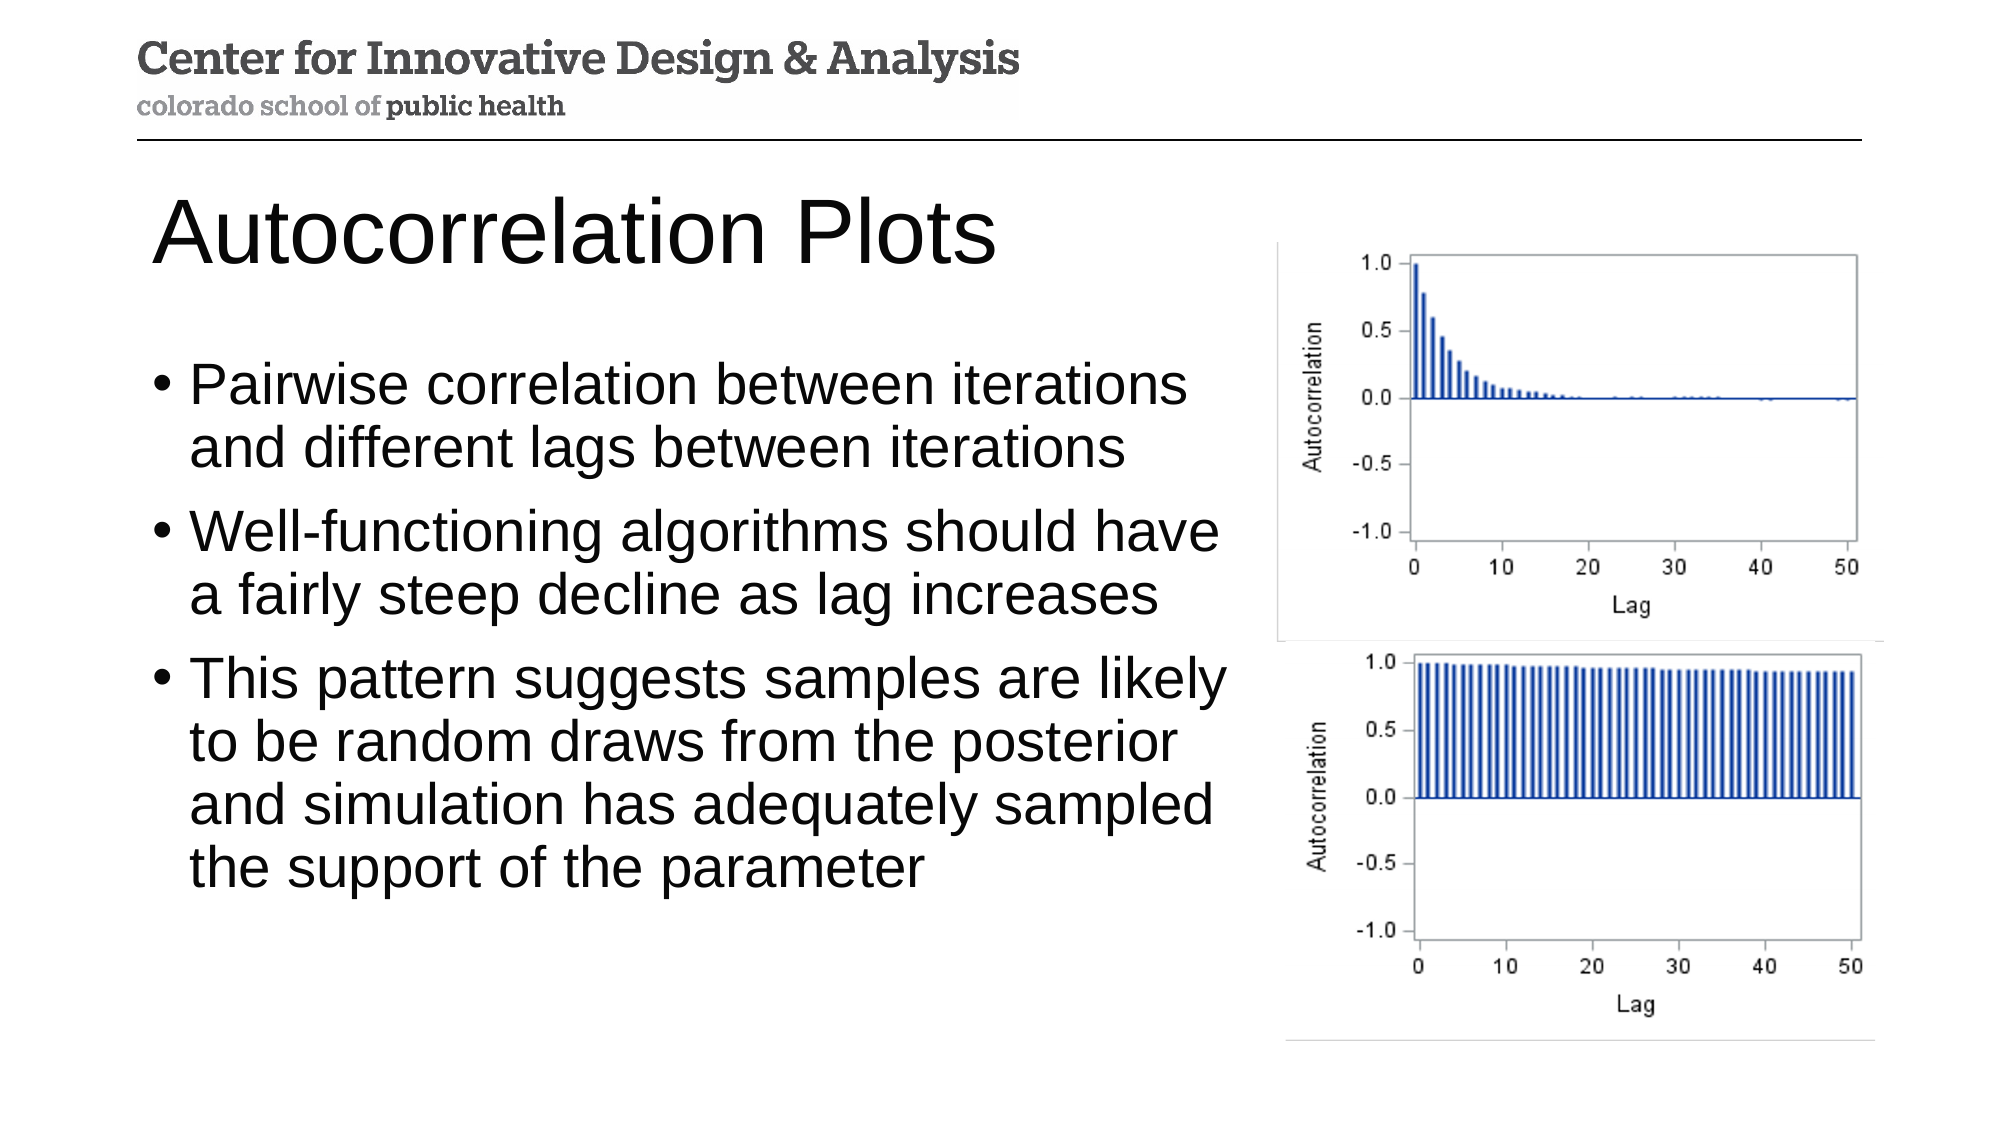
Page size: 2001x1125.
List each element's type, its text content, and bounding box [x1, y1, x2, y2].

list Pairwise correlation between iterations and different lags between iterations Well-functioning algorithms should have a fairly steep decline as lag increases This pattern suggests samples are likely to be random draws from the posterior and simulation has adequately sampled the support of the parameter [137, 347, 1256, 1014]
title Autocorrelation Plots [137, 150, 1863, 318]
picture [137, 39, 1019, 120]
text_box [1276, 241, 1885, 1042]
